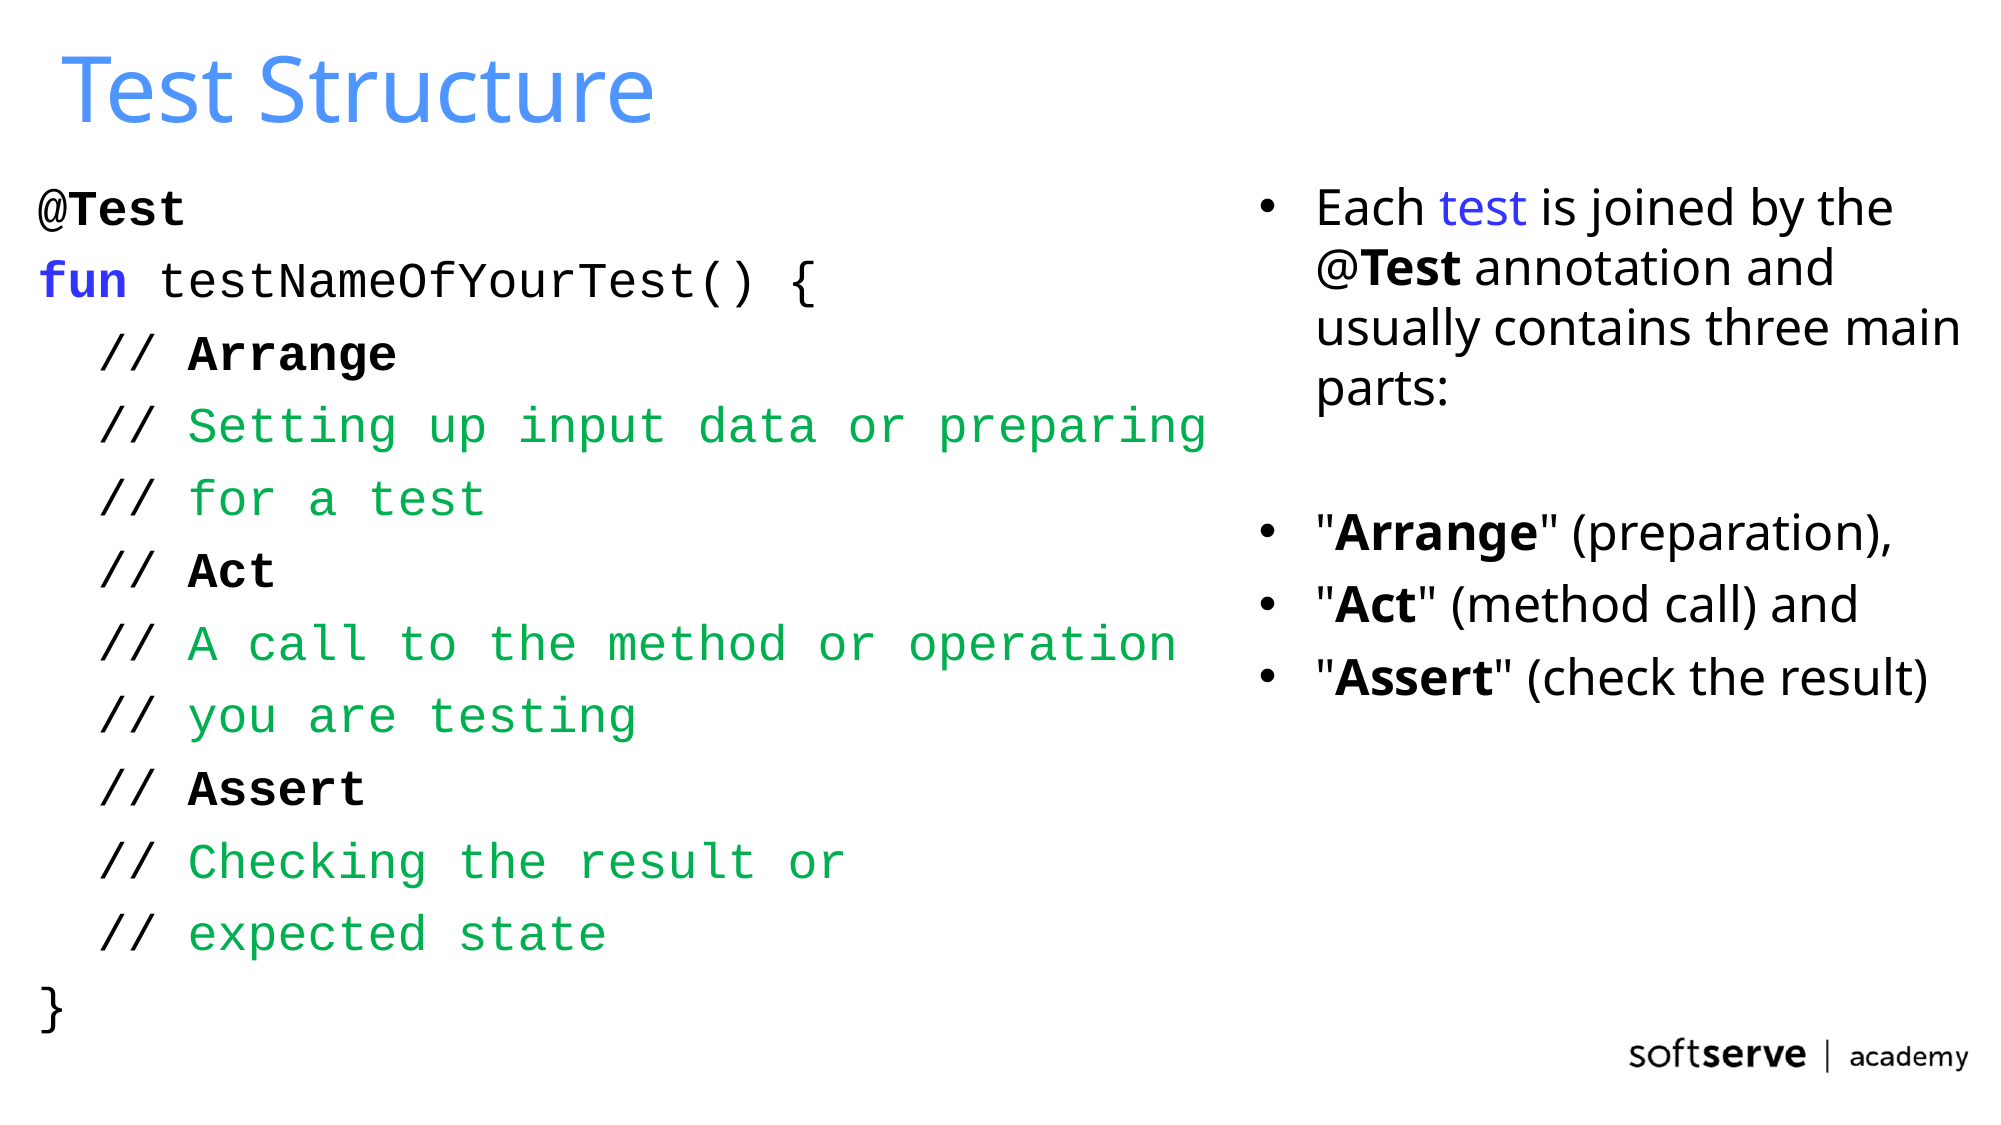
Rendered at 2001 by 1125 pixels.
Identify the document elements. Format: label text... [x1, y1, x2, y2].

text_box Each test is joined by the @Test annotation and usually contains three main parts: "Arrange" (preparation), "Act" (method call) and "Assert" (check the result) [1259, 167, 1983, 1096]
list @Test fun testNameOfYourTest() { // Arrange // Setting up input data or preparing // for a test // Act // A call to the method or operation // you are testing // Assert // Checking the result or // expected state } [37, 167, 1243, 1096]
title Test Structure [37, 53, 1983, 147]
